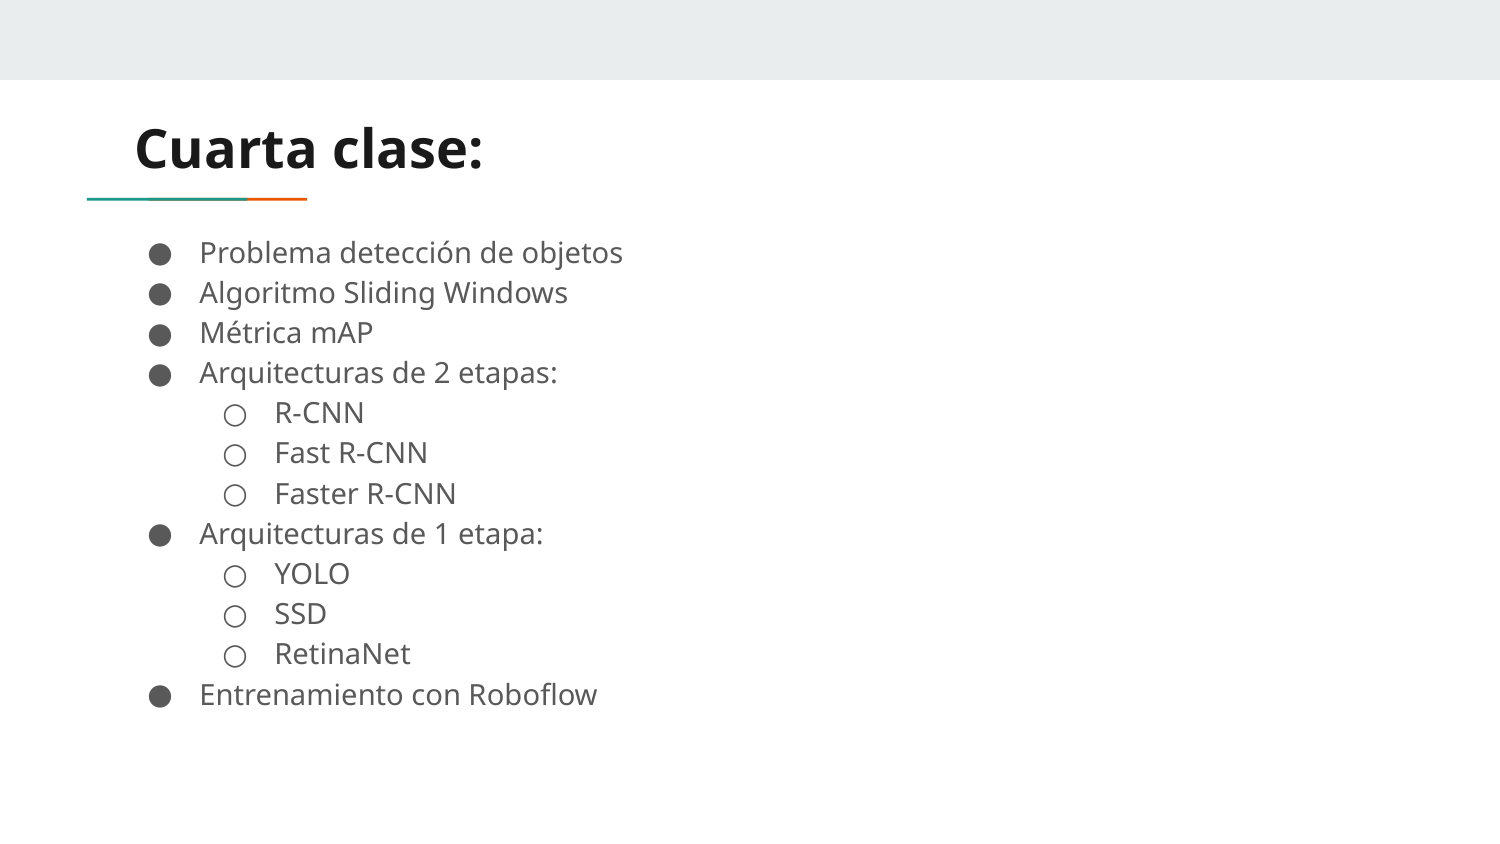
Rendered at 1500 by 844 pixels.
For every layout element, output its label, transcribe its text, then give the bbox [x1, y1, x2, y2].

list Problema detección de objetos Algoritmo Sliding Windows Métrica mAP Arquitecturas de 2 etapas: R-CNN Fast R-CNN Faster R-CNN Arquitecturas de 1 etapa: YOLO SSD RetinaNet Entrenamiento con Roboflow [109, 213, 1371, 808]
title Cuarta clase: [119, 99, 1381, 187]
